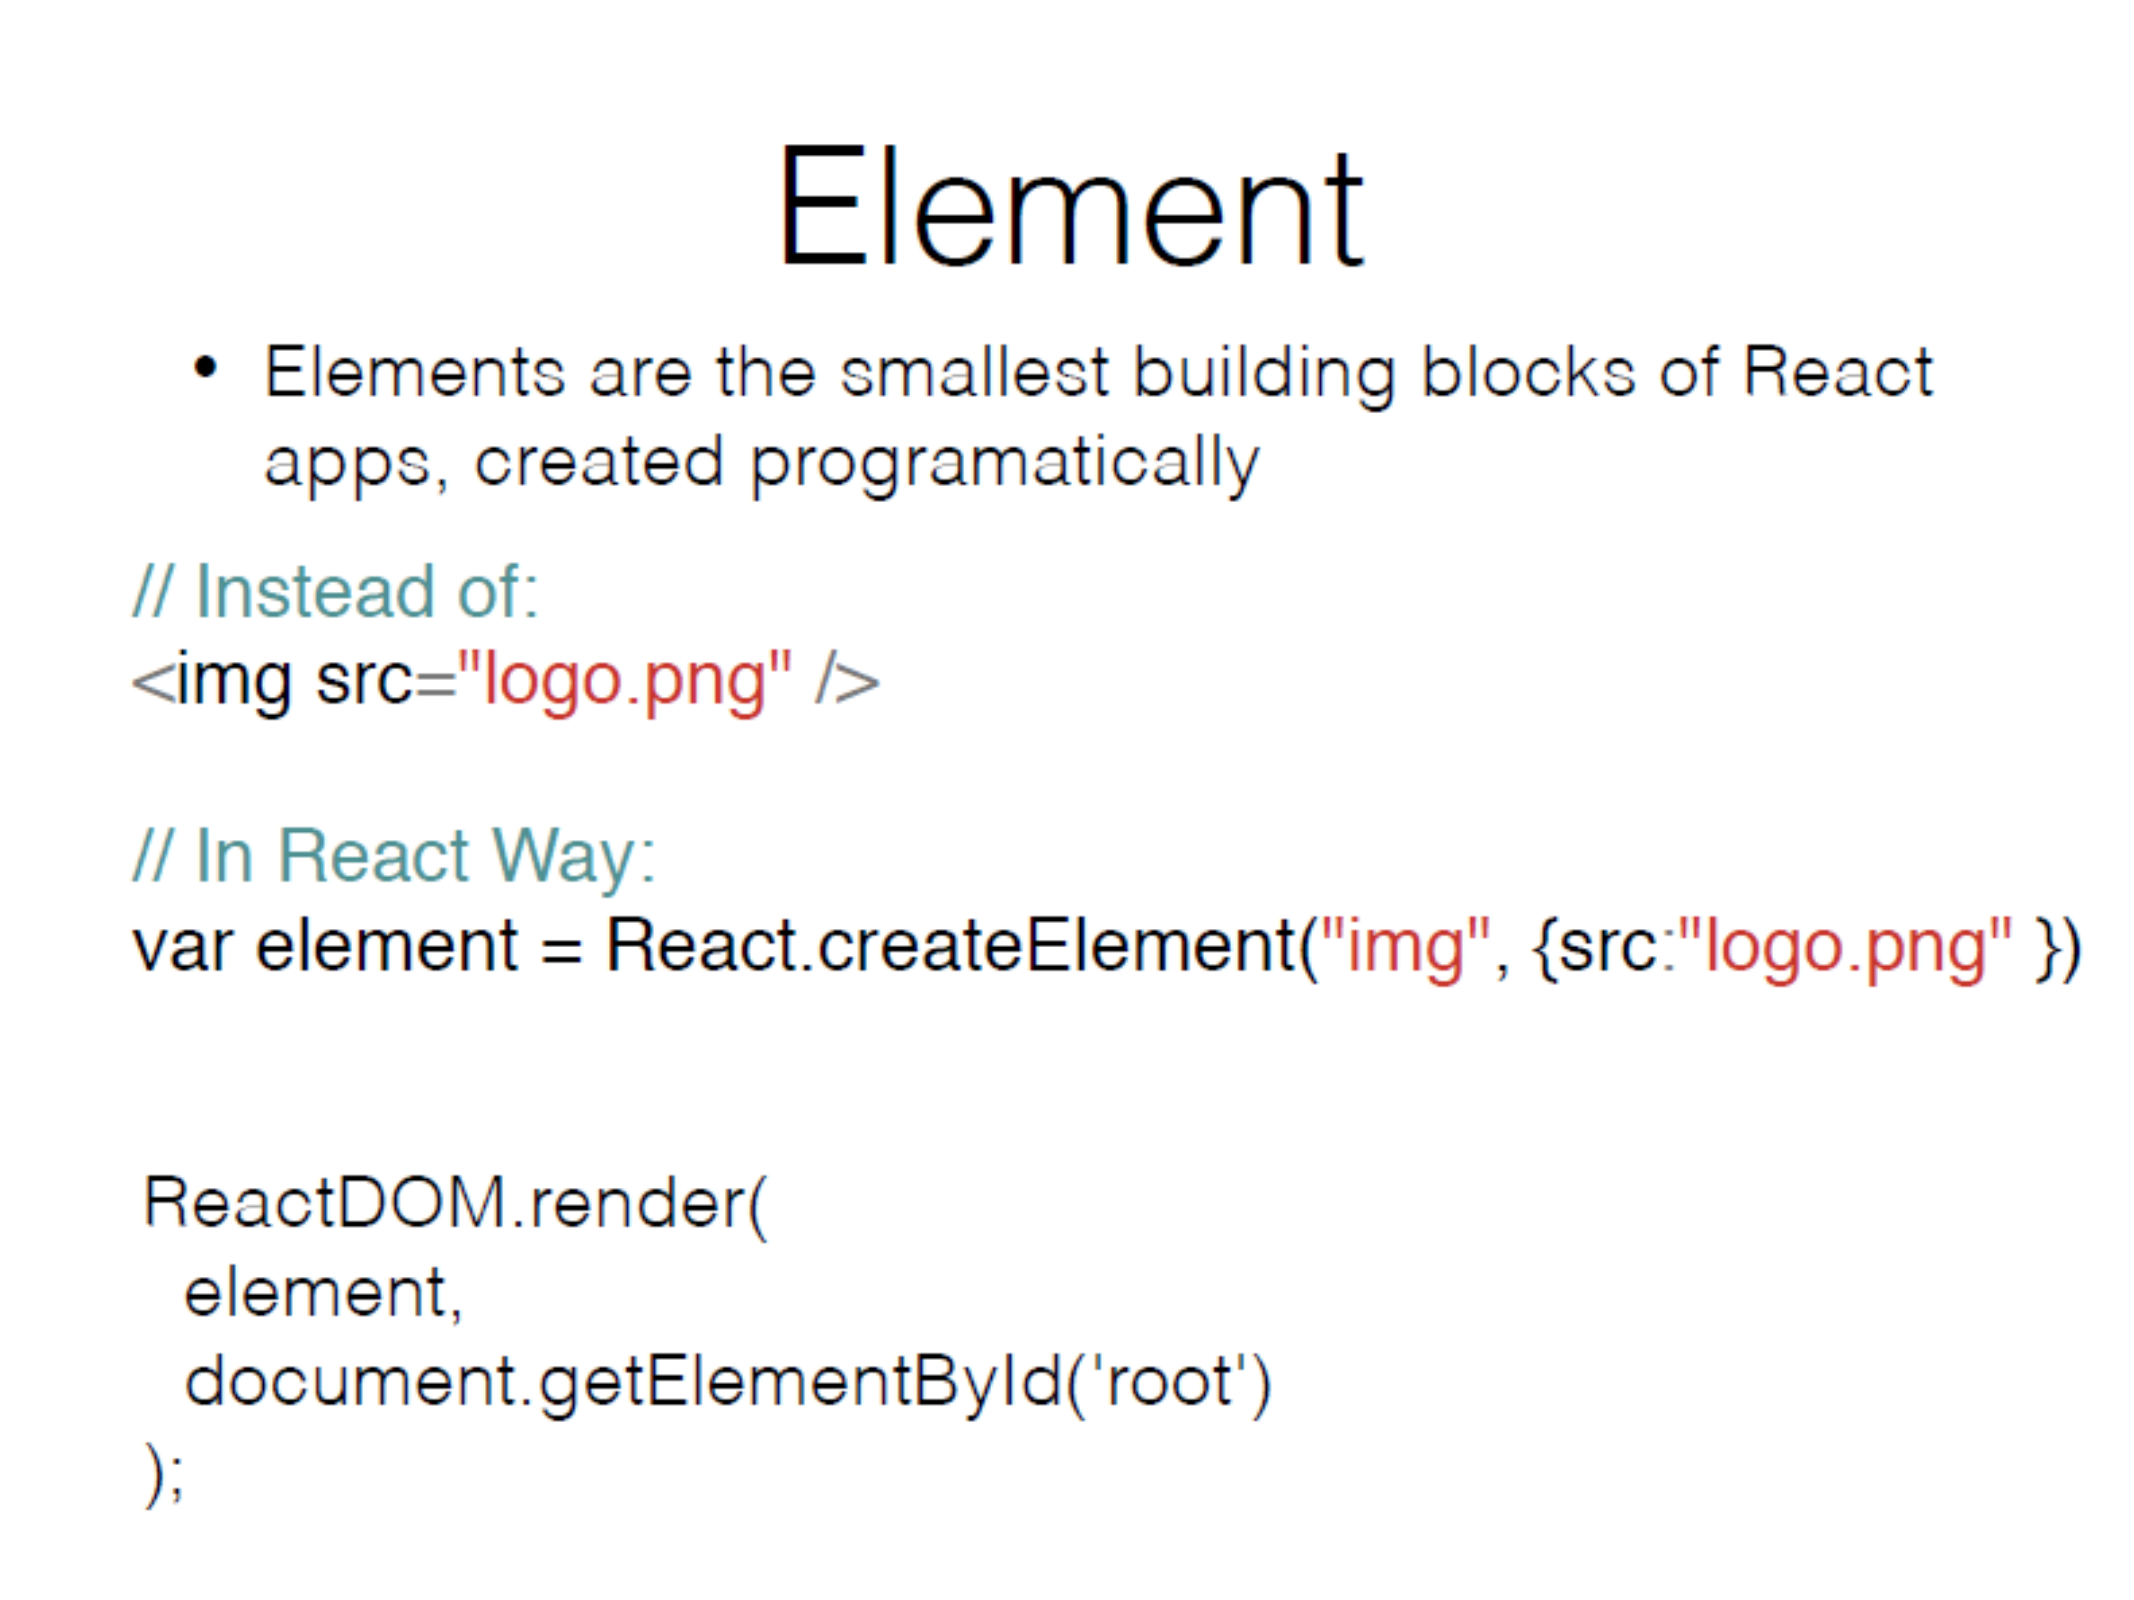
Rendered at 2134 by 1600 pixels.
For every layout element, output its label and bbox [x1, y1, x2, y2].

picture [23, 73, 2111, 1527]
